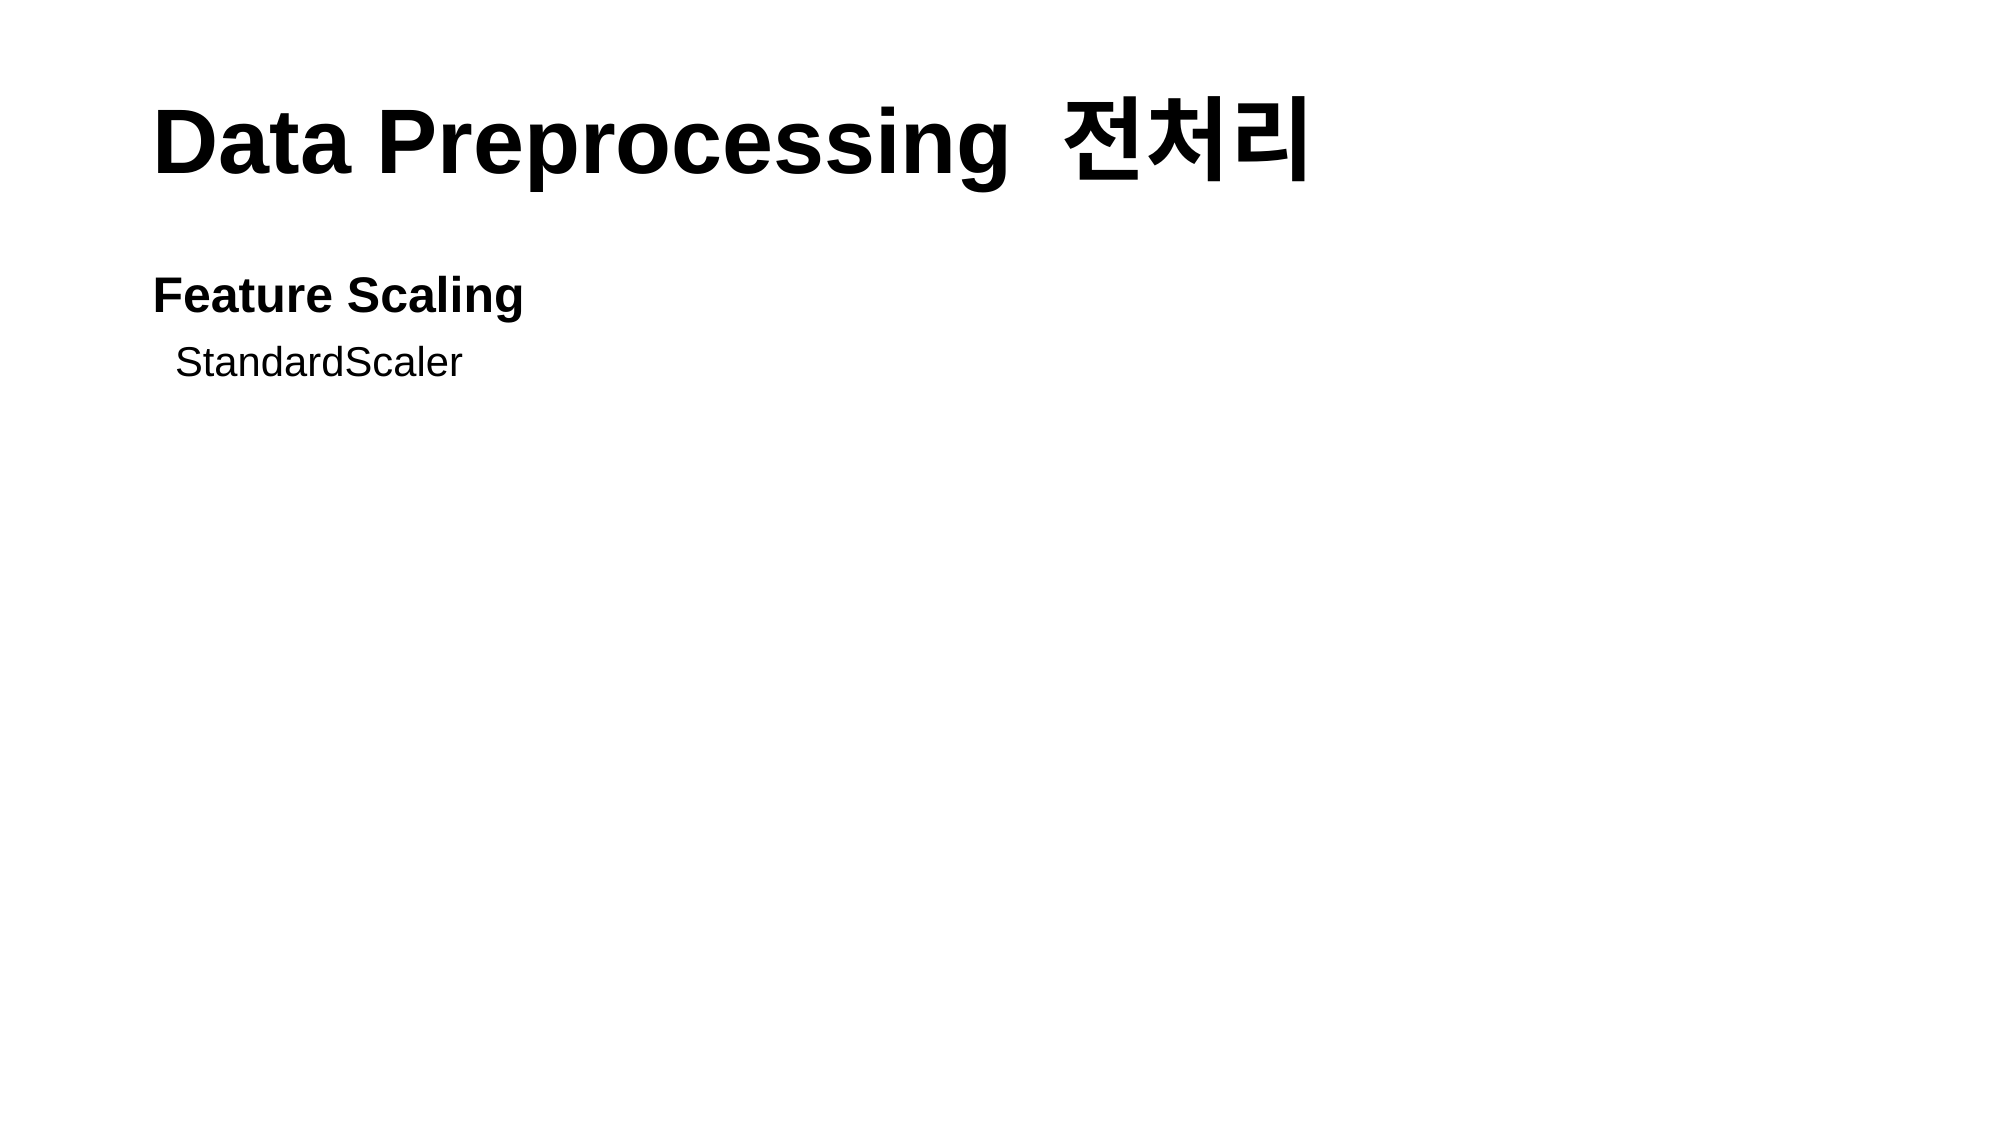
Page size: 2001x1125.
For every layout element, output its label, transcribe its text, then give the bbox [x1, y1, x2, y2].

list Feature Scaling [137, 233, 1863, 332]
title Data Preprocessing 전처리 [137, 59, 1863, 227]
list StandardScaler [139, 333, 986, 1016]
